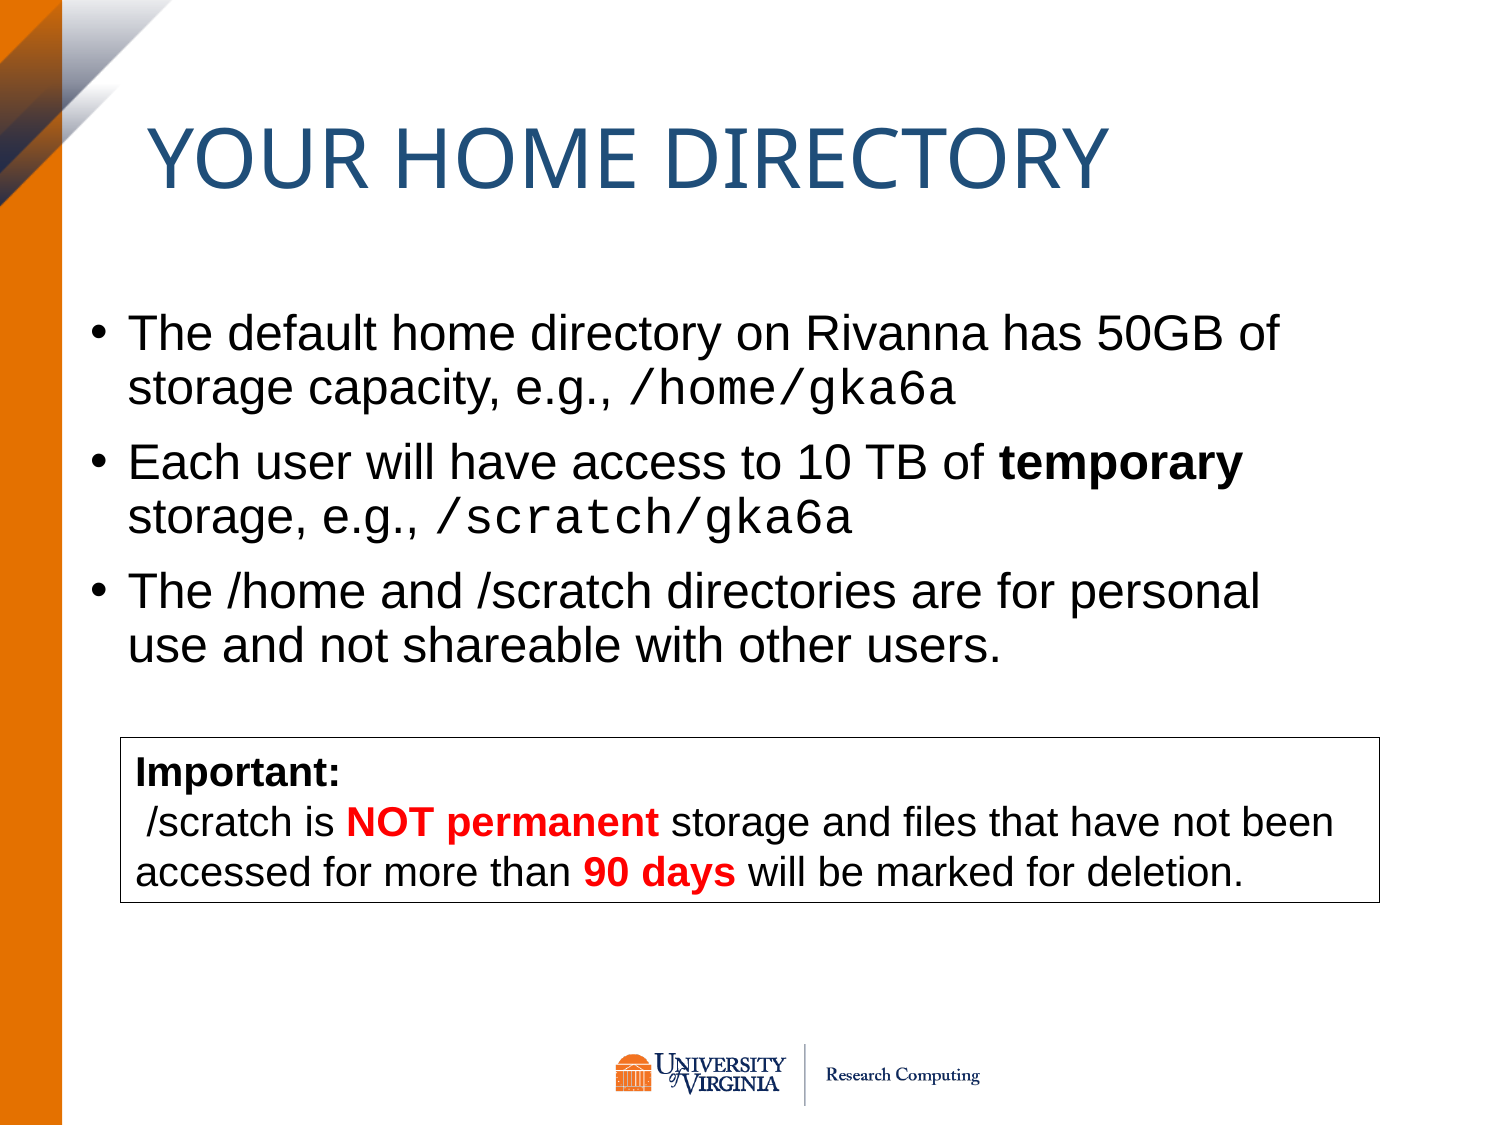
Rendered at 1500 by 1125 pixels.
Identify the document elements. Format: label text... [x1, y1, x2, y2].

picture [607, 1047, 988, 1106]
list The default home directory on Rivanna has 50GB of storage capacity, e.g., /home/gka6a Each user will have access to 10 TB of temporary storage, e.g., /scratch/gka6a The /home and /scratch directories are for personal use and not shareable with other users. [75, 299, 1369, 1047]
title Your Home Directory [131, 52, 1427, 270]
picture [0, 0, 176, 210]
text_box Important: /scratch is NOT permanent storage and files that have not been accessed for more than 90 days will be marked for deletion. [120, 737, 1380, 903]
